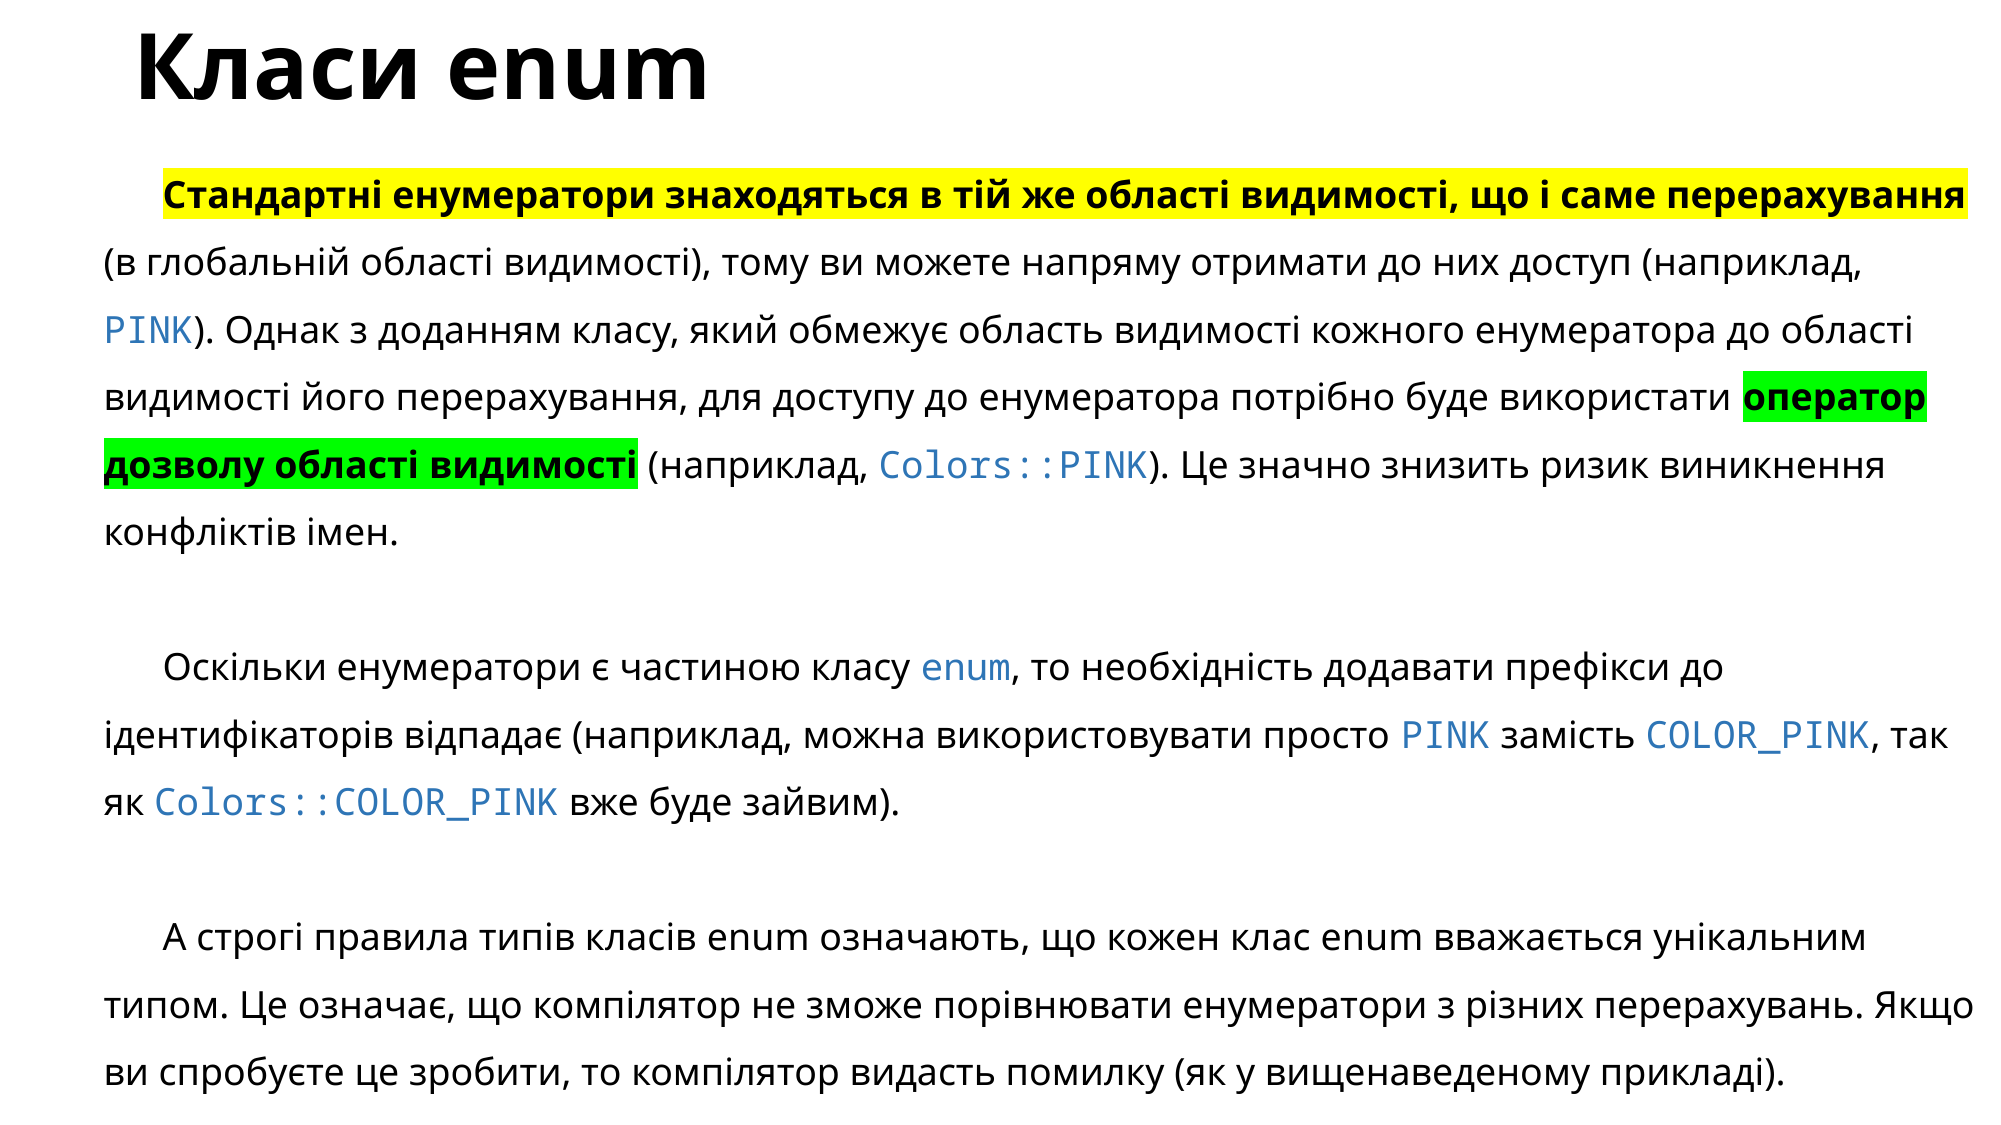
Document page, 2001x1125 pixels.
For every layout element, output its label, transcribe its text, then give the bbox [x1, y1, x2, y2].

title Класи enum [0, 0, 2000, 140]
list Стандартні енумератори знаходяться в тій же області видимості, що і саме перерахування (в глобальній області видимості), тому ви можете напряму отримати до них доступ (наприклад, PINK). Однак з доданням класу, який обмежує область видимості кожного енумератора до області видимості його перерахування, для доступу до енумератора потрібно буде використати оператор дозволу області видимості (наприклад, Colors::PINK). Це значно знизить ризик виникнення конфліктів імен. Оскільки енумератори є частиною класу enum, то необхідність додавати префікси до ідентифікаторів відпадає (наприклад, можна використовувати просто PINK замість COLOR_PINK, так як Colors::COLOR_PINK вже буде зайвим). А строгі правила типів класів enum означають, що кожен клас enum вважається унікальним типом. Це означає, що компілятор не зможе порівнювати енумератори з різних перерахувань. Якщо ви спробуєте це зробити, то компілятор видасть помилку (як у вищенаведеному прикладі). [0, 140, 2000, 1125]
